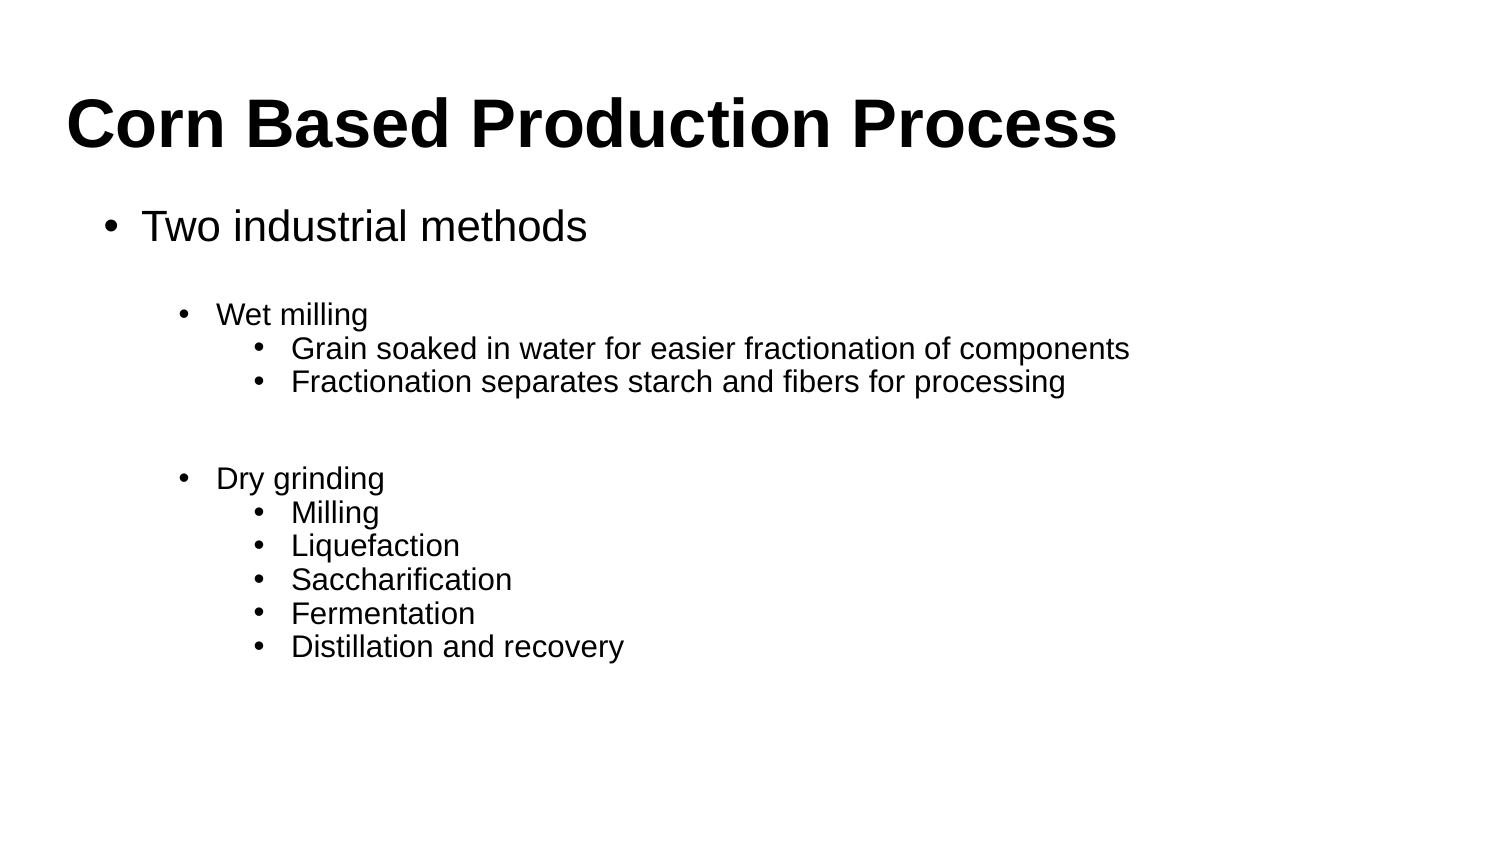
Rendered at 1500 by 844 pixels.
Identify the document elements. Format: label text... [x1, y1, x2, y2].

title Corn Based Production Process [51, 72, 1449, 167]
list Two industrial methods Wet milling Grain soaked in water for easier fractionation of components Fractionation separates starch and fibers for processing Dry grinding Milling Liquefaction Saccharification Fermentation Distillation and recovery [51, 189, 1449, 750]
